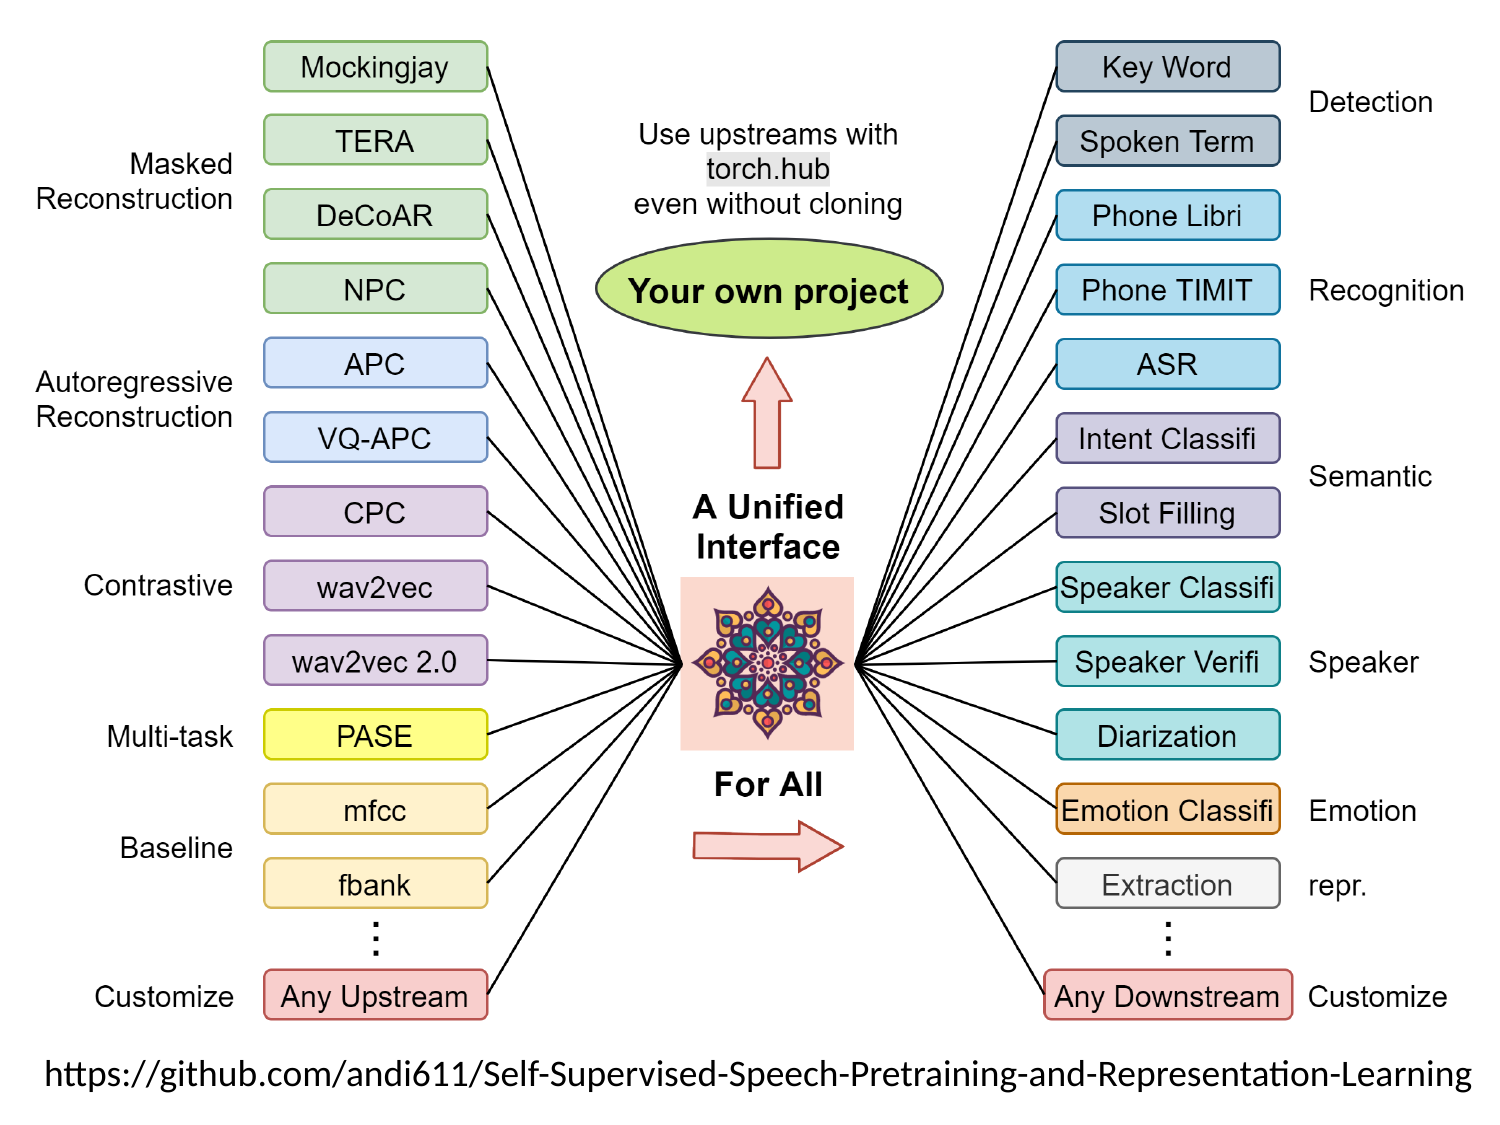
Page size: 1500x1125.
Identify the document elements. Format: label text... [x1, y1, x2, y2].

picture [35, 40, 1464, 1024]
text_box https://github.com/andi611/Self-Supervised-Speech-Pretraining-and-Representation-Learning [29, 1041, 1500, 1101]
